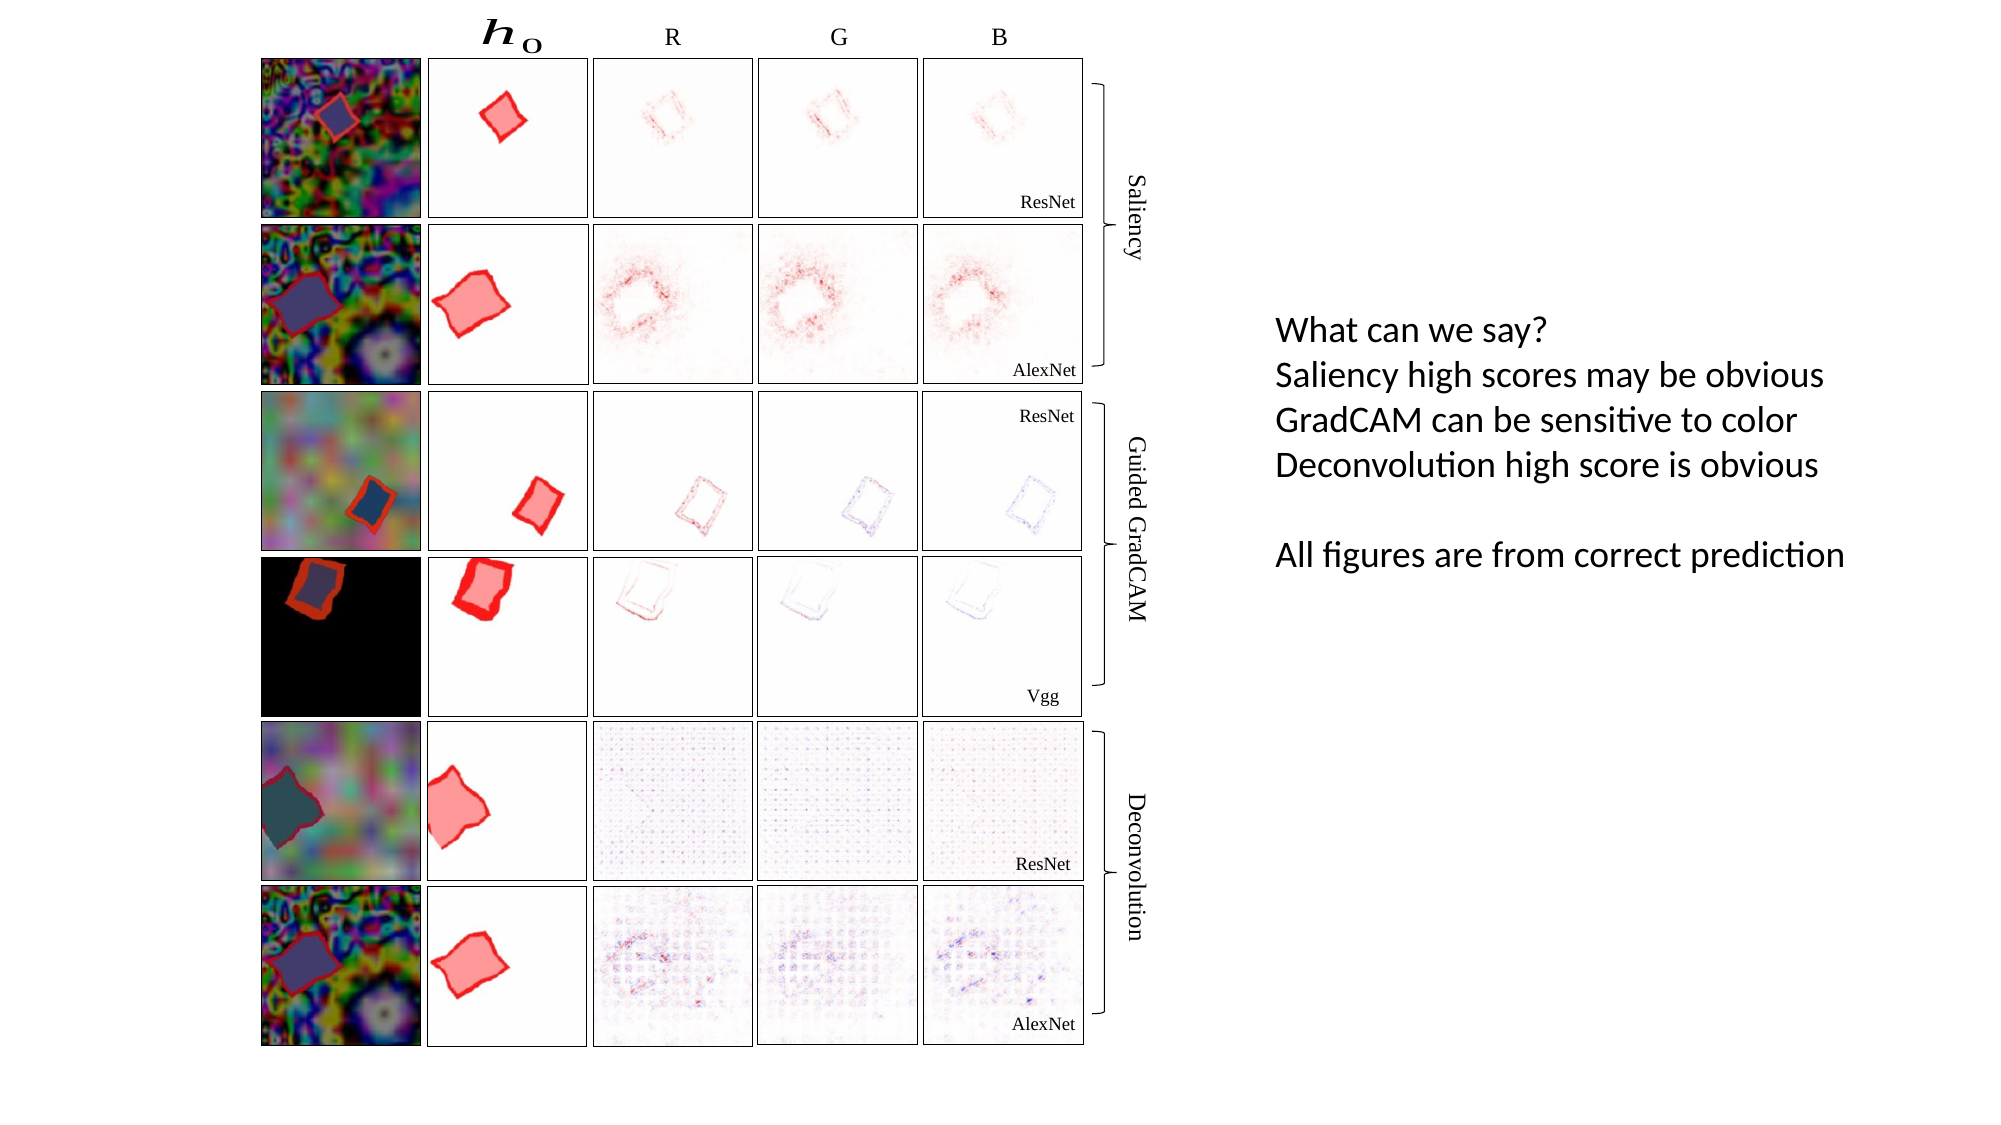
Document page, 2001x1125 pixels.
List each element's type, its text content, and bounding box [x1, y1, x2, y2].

text_box R [649, 13, 697, 58]
picture [593, 58, 753, 218]
text_box ResNet [1082, 396, 1090, 434]
text_box B [976, 13, 1024, 58]
picture [593, 721, 753, 881]
picture [757, 721, 918, 881]
text_box Deconvolution [1116, 778, 1162, 957]
picture [593, 391, 753, 551]
text_box AlexNet [998, 350, 1092, 388]
picture [260, 224, 421, 385]
picture [260, 391, 421, 551]
picture [922, 391, 1082, 551]
picture [757, 556, 918, 717]
picture [923, 224, 1083, 384]
text_box [1091, 83, 1117, 367]
picture [758, 58, 918, 218]
text_box [1092, 402, 1117, 686]
picture [593, 886, 753, 1047]
text_box What can we say? Saliency high scores may be obvious GradCAM can be sensitive to color Deconvolution high score is obvious All figures are from correct prediction [1260, 298, 1862, 583]
text_box Guided GradCAM [1117, 421, 1162, 638]
picture [260, 885, 421, 1046]
picture [758, 224, 918, 384]
text_box Saliency [1116, 160, 1162, 276]
picture [758, 391, 918, 551]
picture [260, 721, 421, 881]
picture [923, 58, 1083, 218]
picture [260, 557, 421, 717]
picture [427, 557, 588, 717]
picture [923, 885, 1084, 1045]
picture [757, 885, 918, 1045]
picture [260, 58, 421, 218]
text_box AlexNet [1084, 1004, 1091, 1042]
picture [923, 721, 1084, 881]
text_box G [815, 13, 864, 58]
text_box ResNet [1005, 182, 1091, 220]
text_box [1092, 730, 1117, 1015]
picture [427, 886, 587, 1047]
picture [428, 224, 588, 385]
picture [922, 556, 1082, 717]
picture [593, 557, 753, 717]
picture [593, 224, 753, 384]
picture [428, 391, 588, 551]
picture [427, 58, 588, 218]
picture [427, 721, 587, 881]
